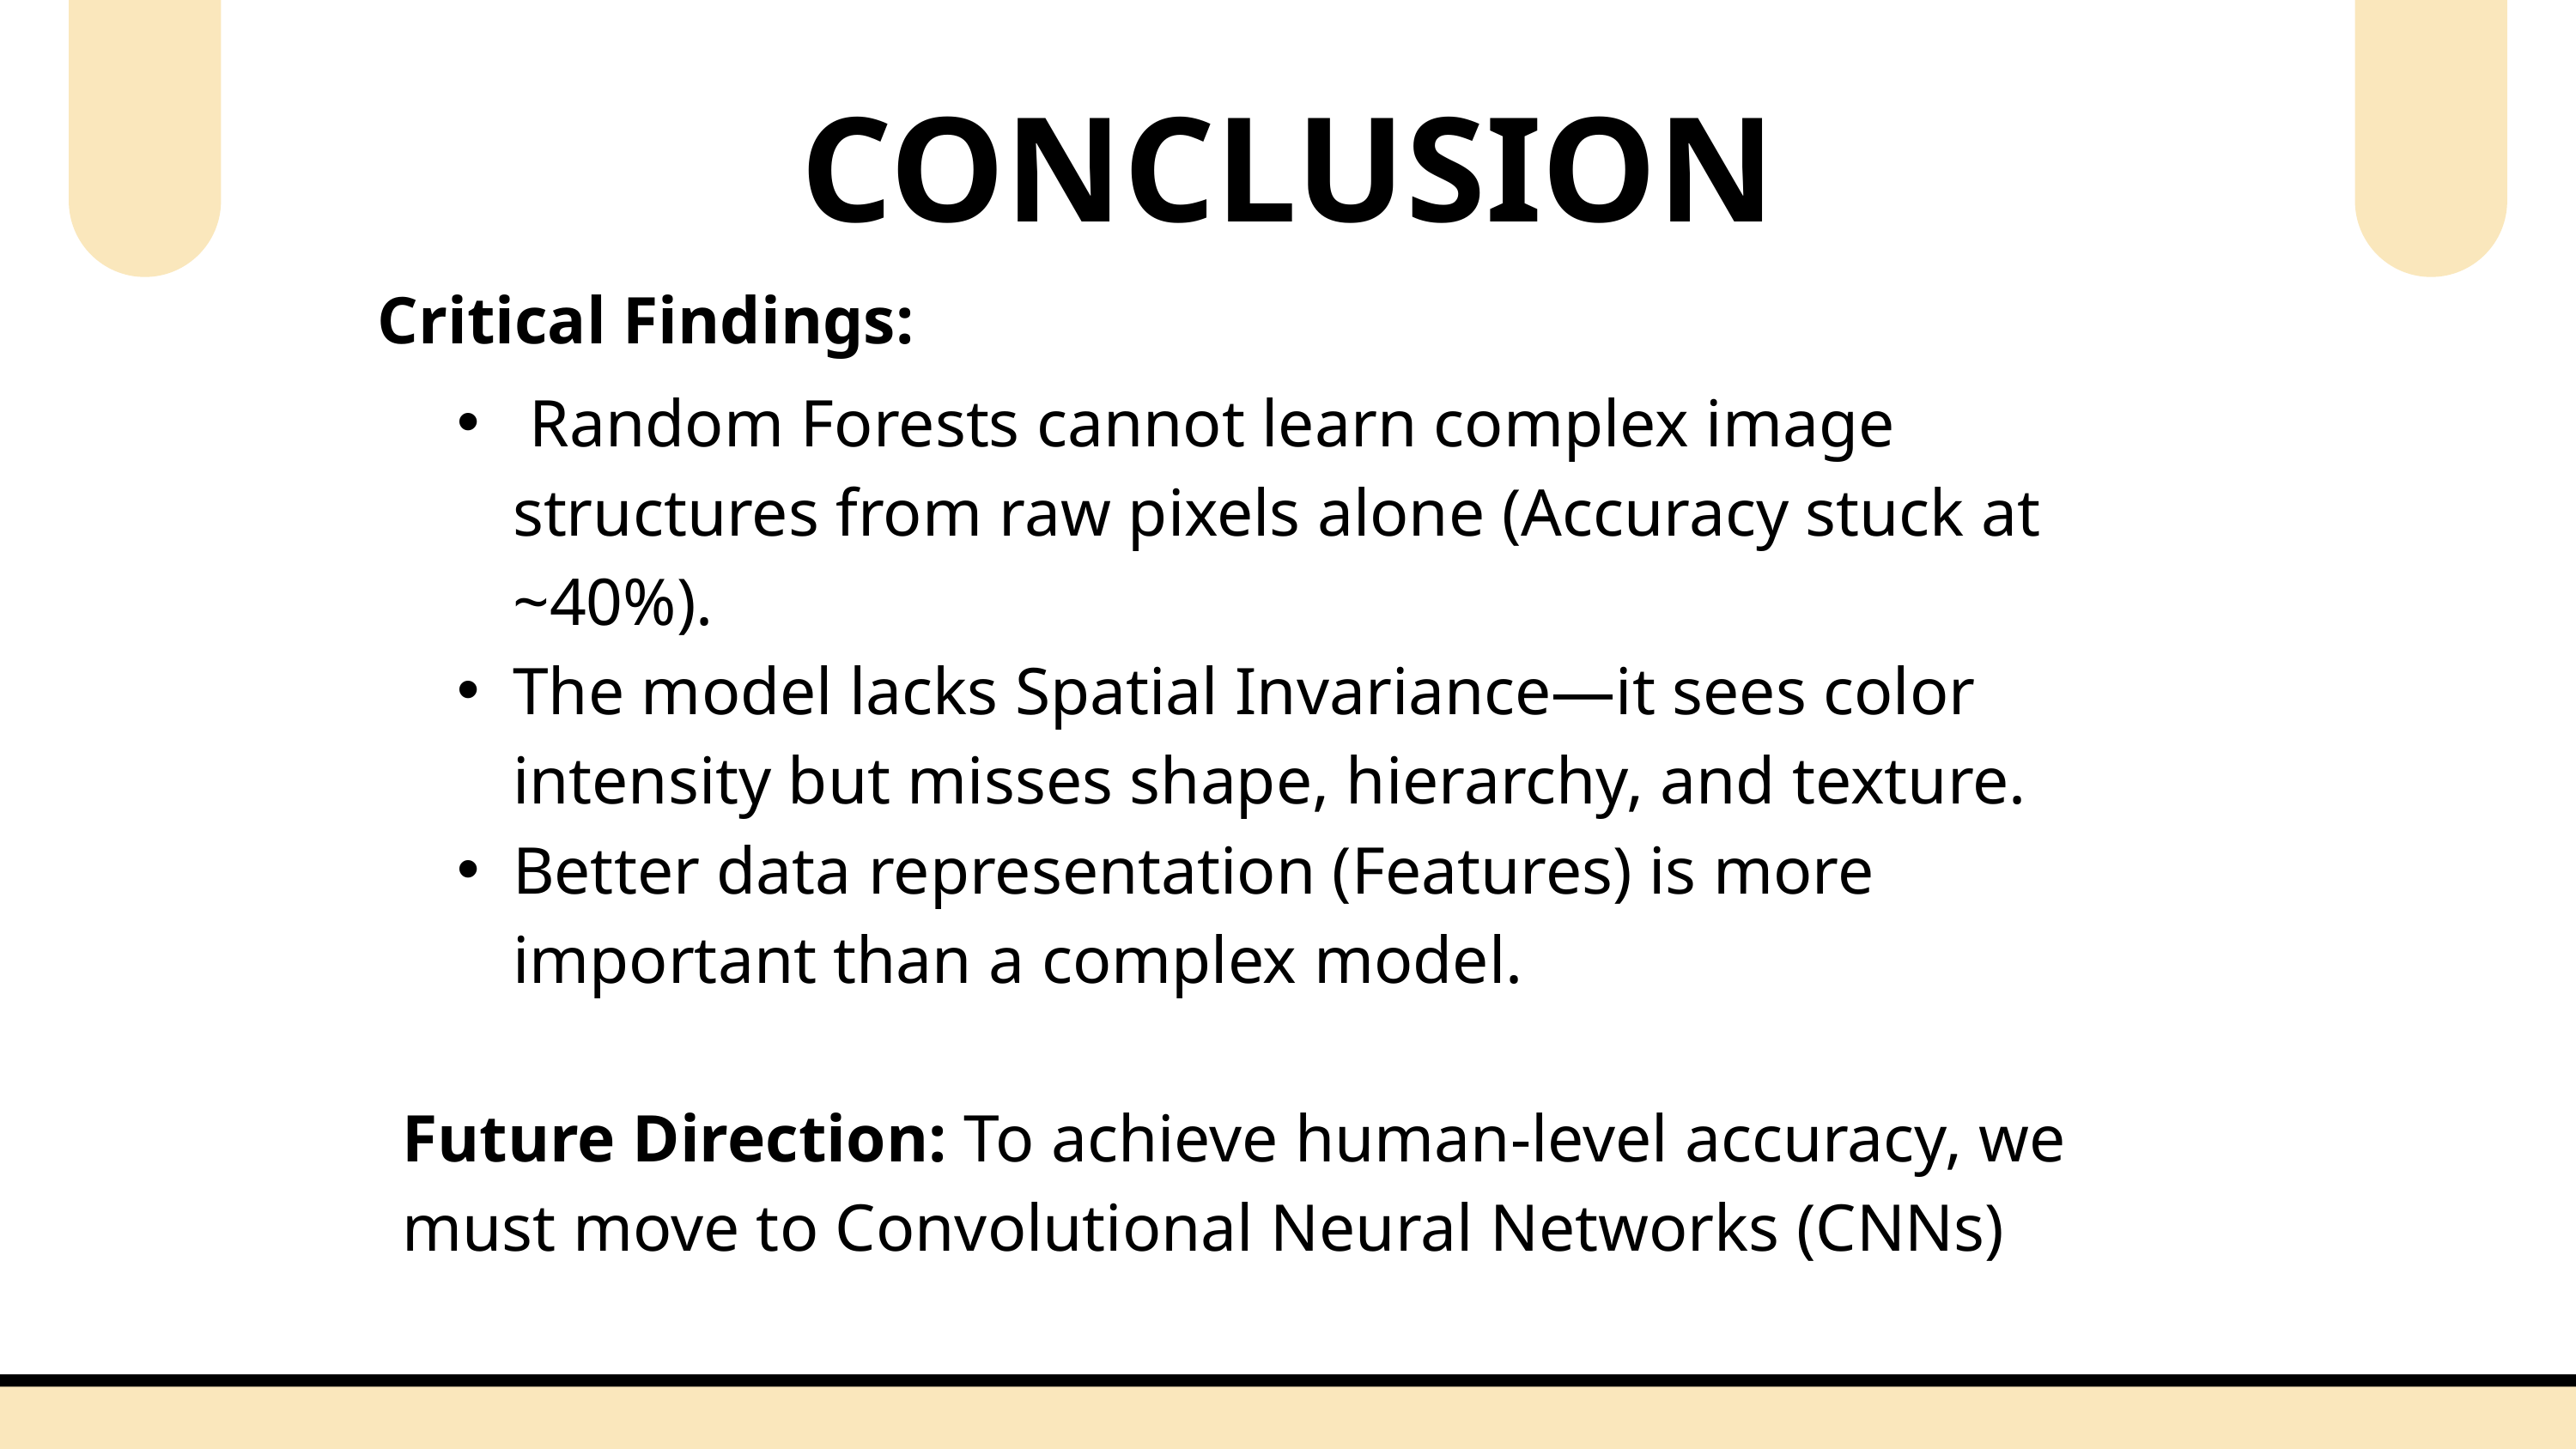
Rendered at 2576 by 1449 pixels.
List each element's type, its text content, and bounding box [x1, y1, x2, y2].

text_box [2354, 0, 2507, 277]
text_box Critical Findings: [377, 267, 2078, 357]
text_box Random Forests cannot learn complex image structures from raw pixels alone (Accuracy stuck at ~40%). The model lacks Spatial Invariance—it sees color intensity but misses shape, hierarchy, and texture. Better data representation (Features) is more important than a complex model. Future Direction: To achieve human-level accuracy, we must move to Convolutional Neural Networks (CNNs) [402, 370, 2103, 1264]
text_box CONCLUSION [686, 47, 1890, 252]
text_box [69, 0, 222, 277]
text_box [0, 1380, 2576, 1449]
